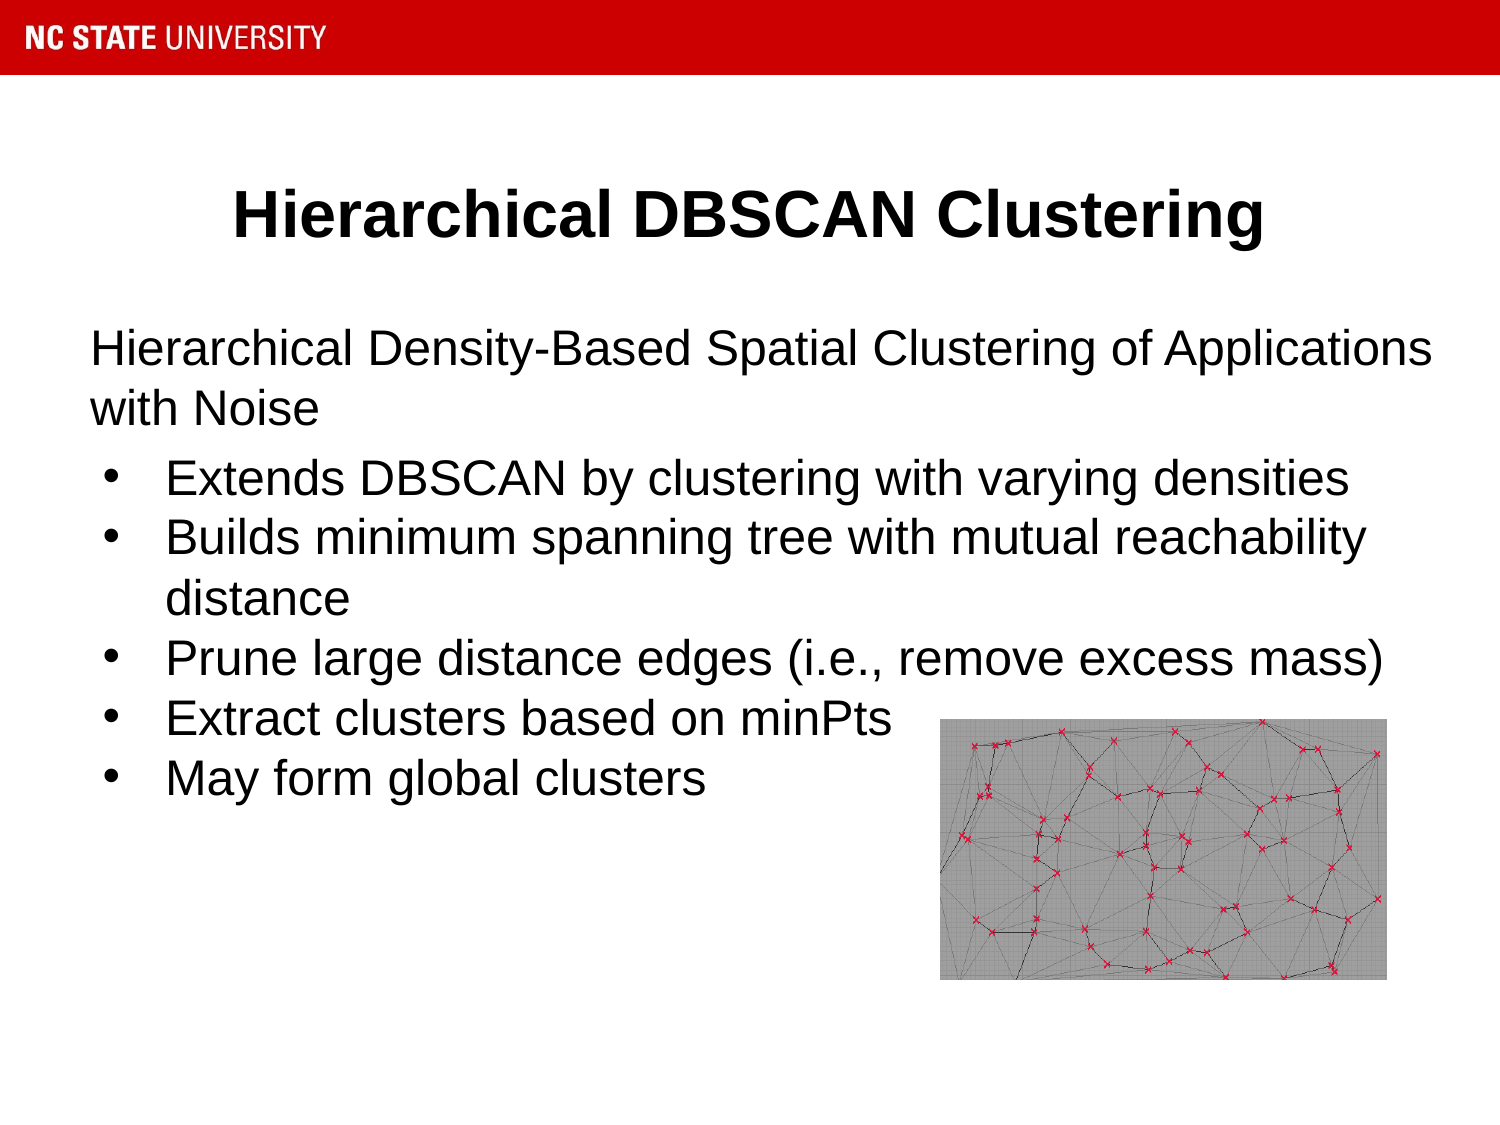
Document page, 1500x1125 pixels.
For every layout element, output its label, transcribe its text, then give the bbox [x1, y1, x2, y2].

title Hierarchical DBSCAN Clustering [75, 122, 1425, 298]
list Hierarchical Density-Based Spatial Clustering of Applications with Noise Extends DBSCAN by clustering with varying densities Builds minimum spanning tree with mutual reachability distance Prune large distance edges (i.e., remove excess mass) Extract clusters based on minPts May form global clusters [75, 299, 1452, 1005]
picture [939, 719, 1388, 981]
picture [0, 0, 1500, 75]
